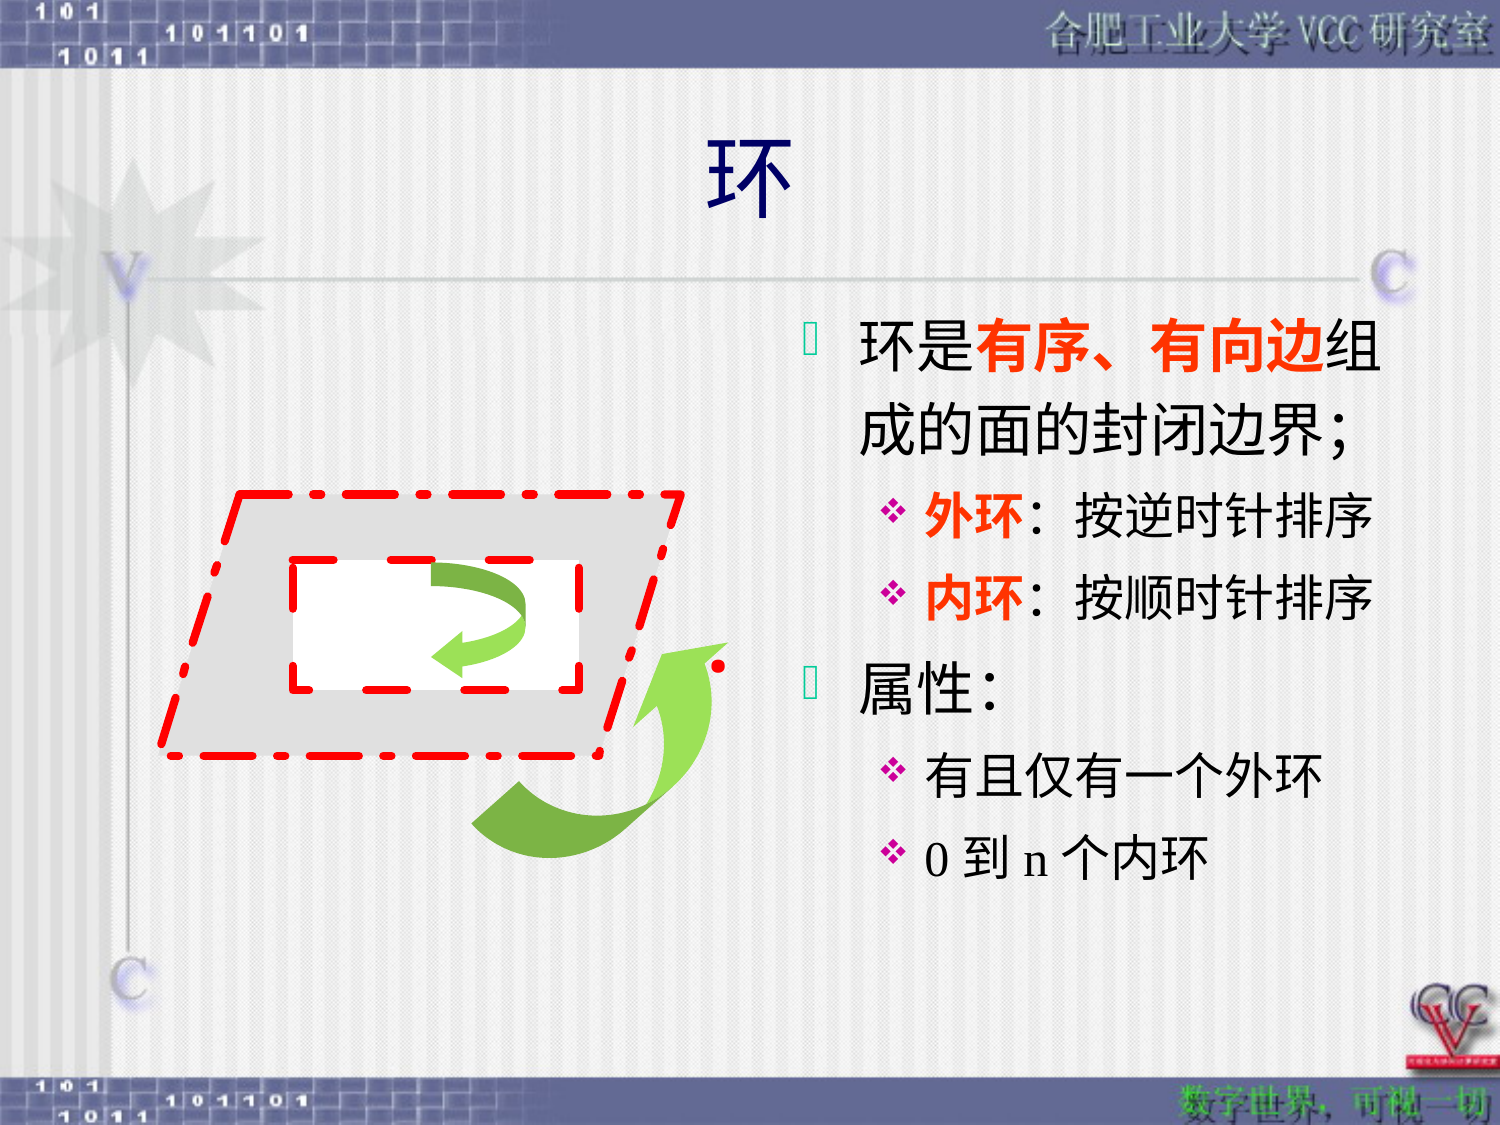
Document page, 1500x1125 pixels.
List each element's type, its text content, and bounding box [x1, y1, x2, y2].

list 环是有序、有向边组成的面的封闭边界； 外环：按逆时针排序 内环：按顺时针排序 属性： 有且仅有一个外环 0到n个内环 [787, 287, 1413, 963]
picture [0, 0, 1500, 1125]
title 环 [112, 112, 1388, 238]
text_box [471, 785, 675, 858]
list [137, 473, 763, 777]
